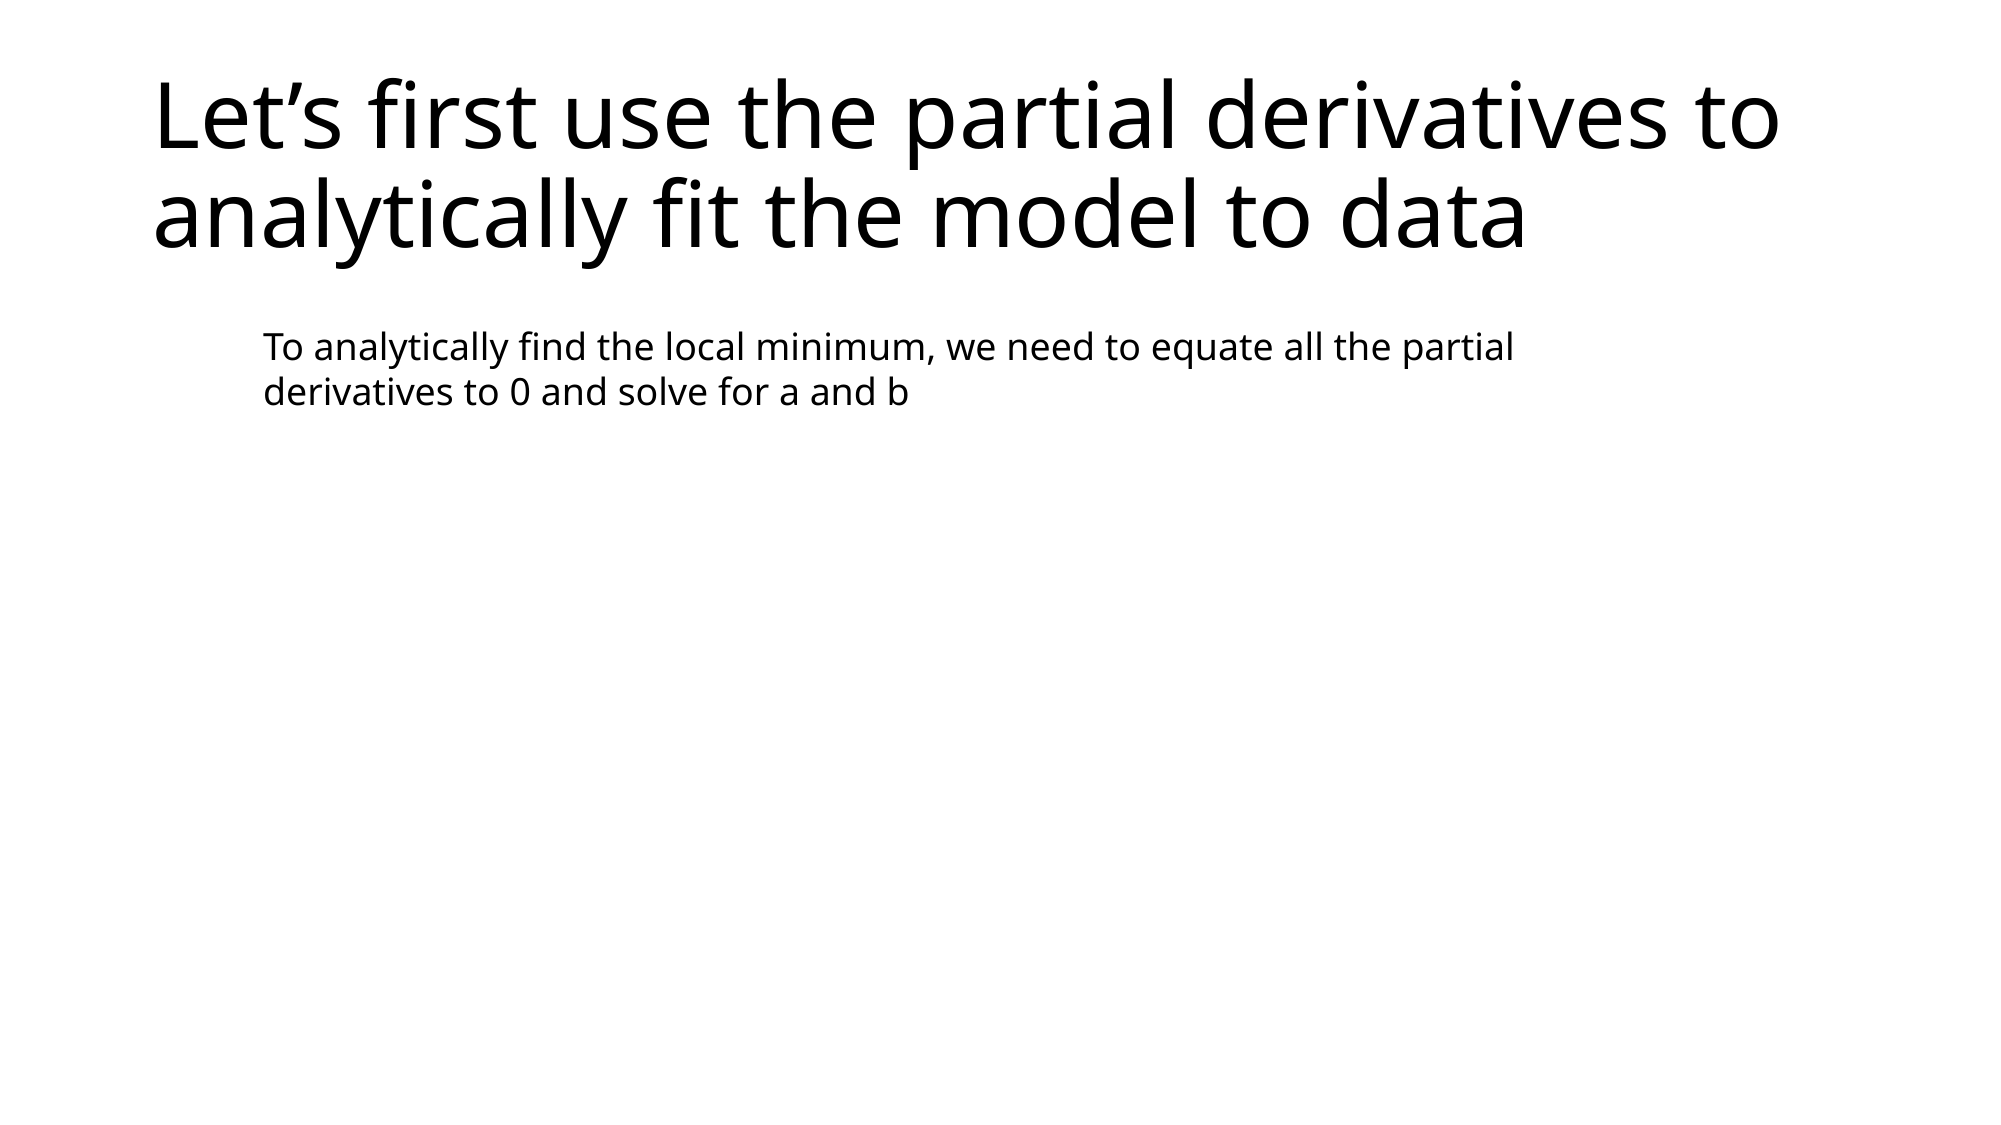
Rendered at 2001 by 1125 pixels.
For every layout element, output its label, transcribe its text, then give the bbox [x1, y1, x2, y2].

text_box To analytically find the local minimum, we need to equate all the partial derivatives to 0 and solve for a and b [248, 315, 1713, 421]
title Let’s first use the partial derivatives to analytically fit the model to data [137, 59, 1863, 278]
